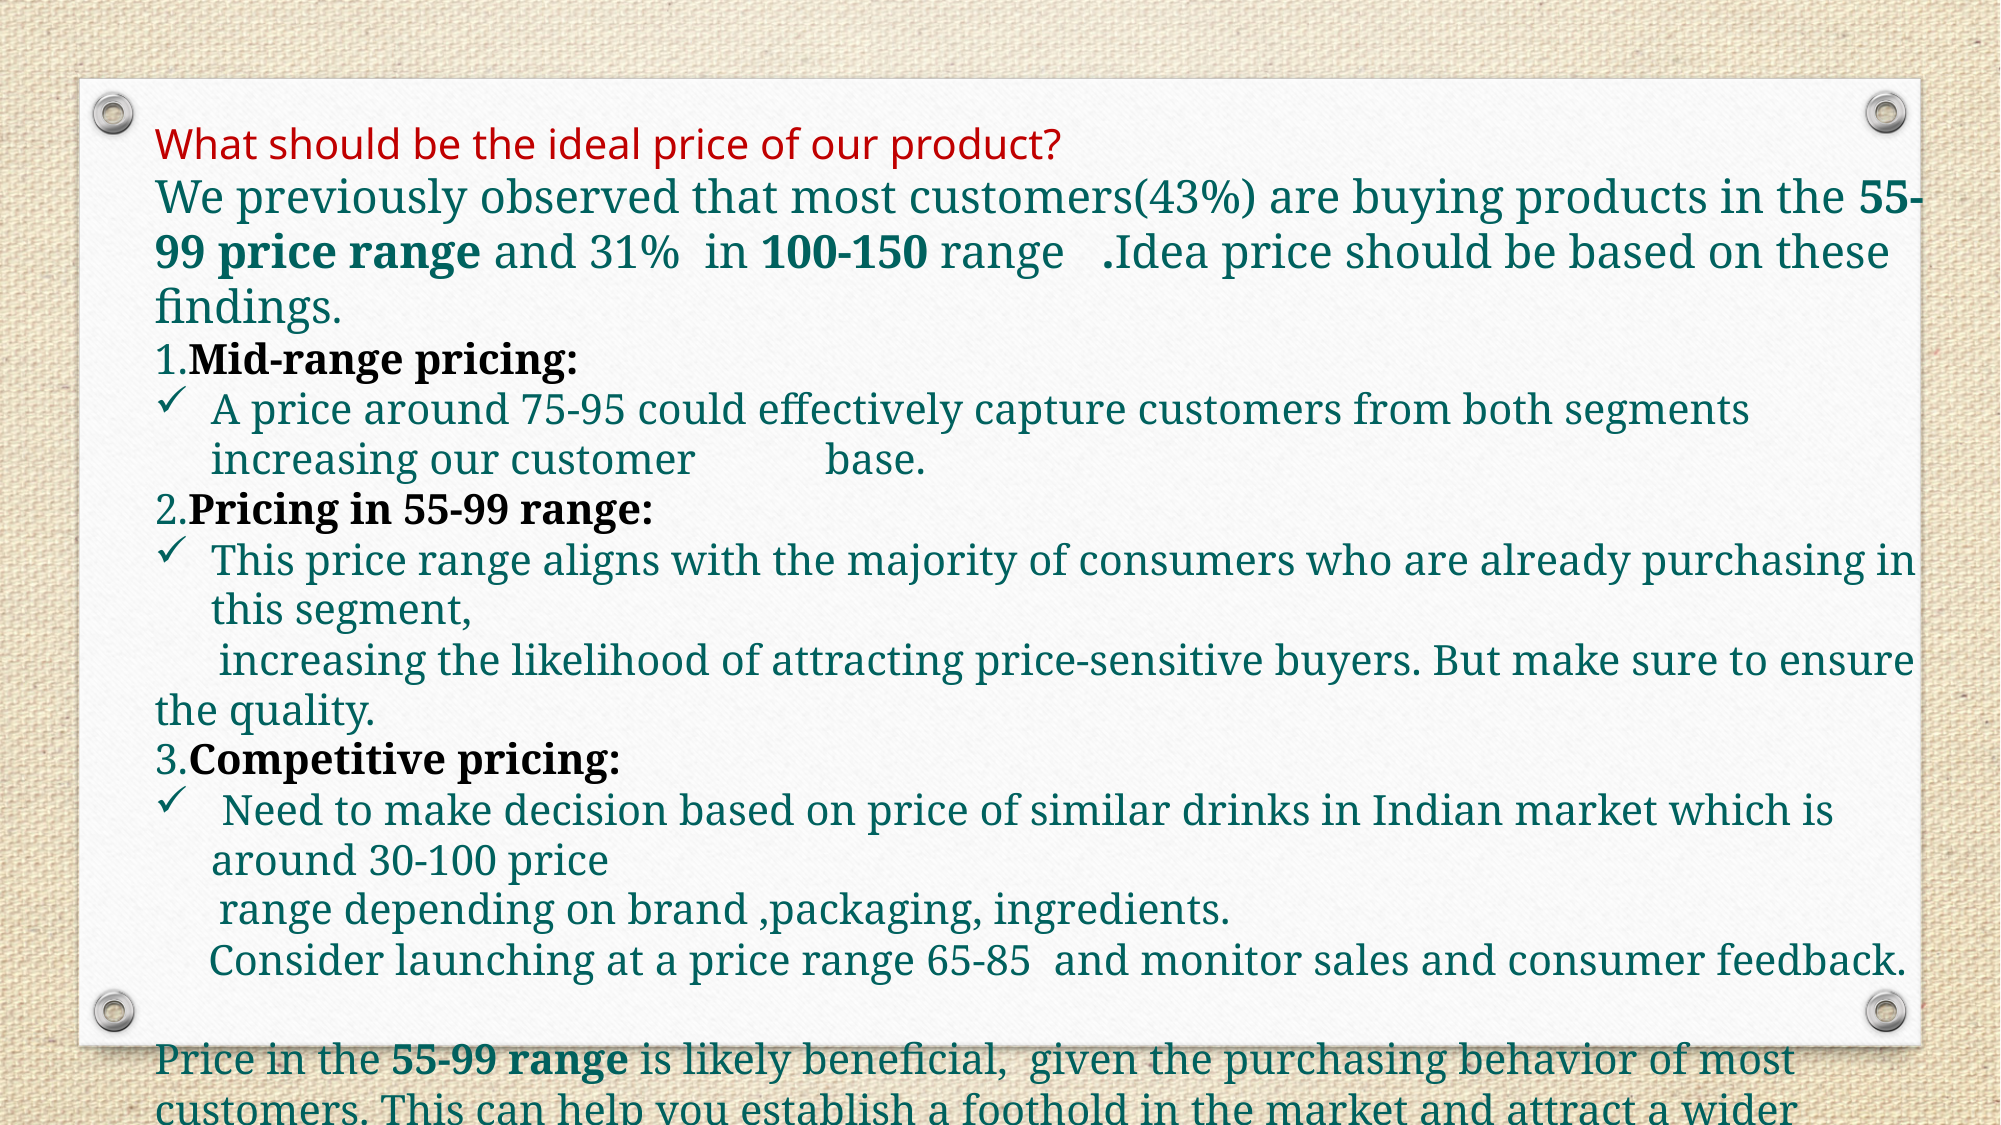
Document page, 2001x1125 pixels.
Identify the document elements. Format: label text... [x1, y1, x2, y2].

text_box What should be the ideal price of our product? We previously observed that most customers(43%) are buying products in the 55-99 price range and 31% in 100-150 range .Idea price should be based on these findings. 1.Mid-range pricing: A price around 75-95 could effectively capture customers from both segments increasing our customer base. 2.Pricing in 55-99 range: This price range aligns with the majority of consumers who are already purchasing in this segment, increasing the likelihood of attracting price-sensitive buyers. But make sure to ensure the quality. 3.Competitive pricing: Need to make decision based on price of similar drinks in Indian market which is around 30-100 price range depending on brand ,packaging, ingredients. Consider launching at a price range 65-85 and monitor sales and consumer feedback. Price in the 55-99 range is likely beneficial, given the purchasing behavior of most customers. This can help you establish a foothold in the market and attract a wider customer base. [139, 110, 1941, 1125]
picture [0, 0, 2001, 1125]
